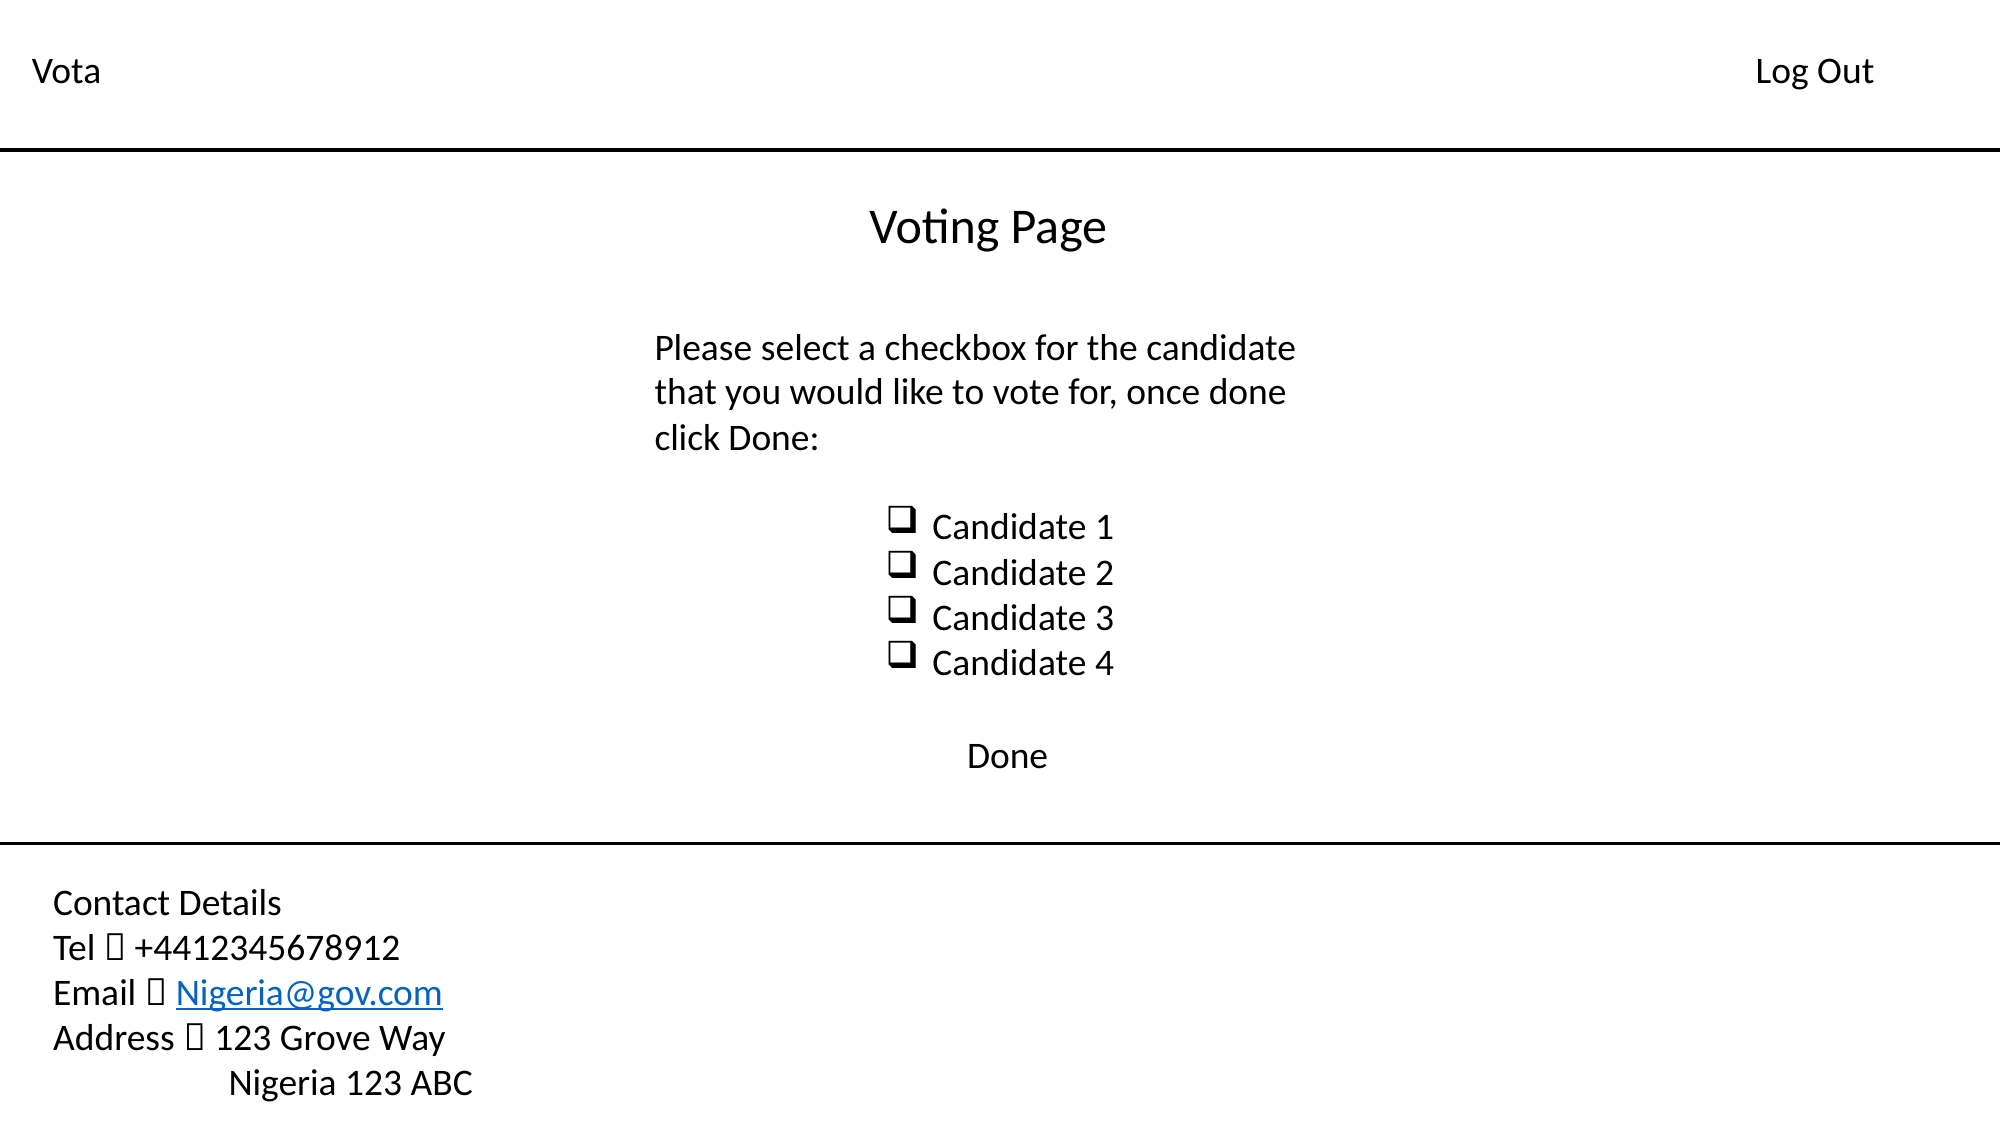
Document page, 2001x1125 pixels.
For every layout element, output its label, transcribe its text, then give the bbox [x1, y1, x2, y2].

text_box Vota [17, 39, 886, 99]
text_box Log Out [1740, 39, 1890, 99]
text_box Please select a checkbox for the candidate that you would like to vote for, once done click Done: Candidate 1 Candidate 2 Candidate 3 Candidate 4 [639, 315, 1361, 690]
text_box Done [952, 723, 1072, 784]
text_box Contact Details Tel  +4412345678912 Email  Nigeria@gov.com Address  123 Grove Way Nigeria 123 ABC [38, 870, 870, 1111]
text_box Voting Page [854, 186, 1146, 262]
